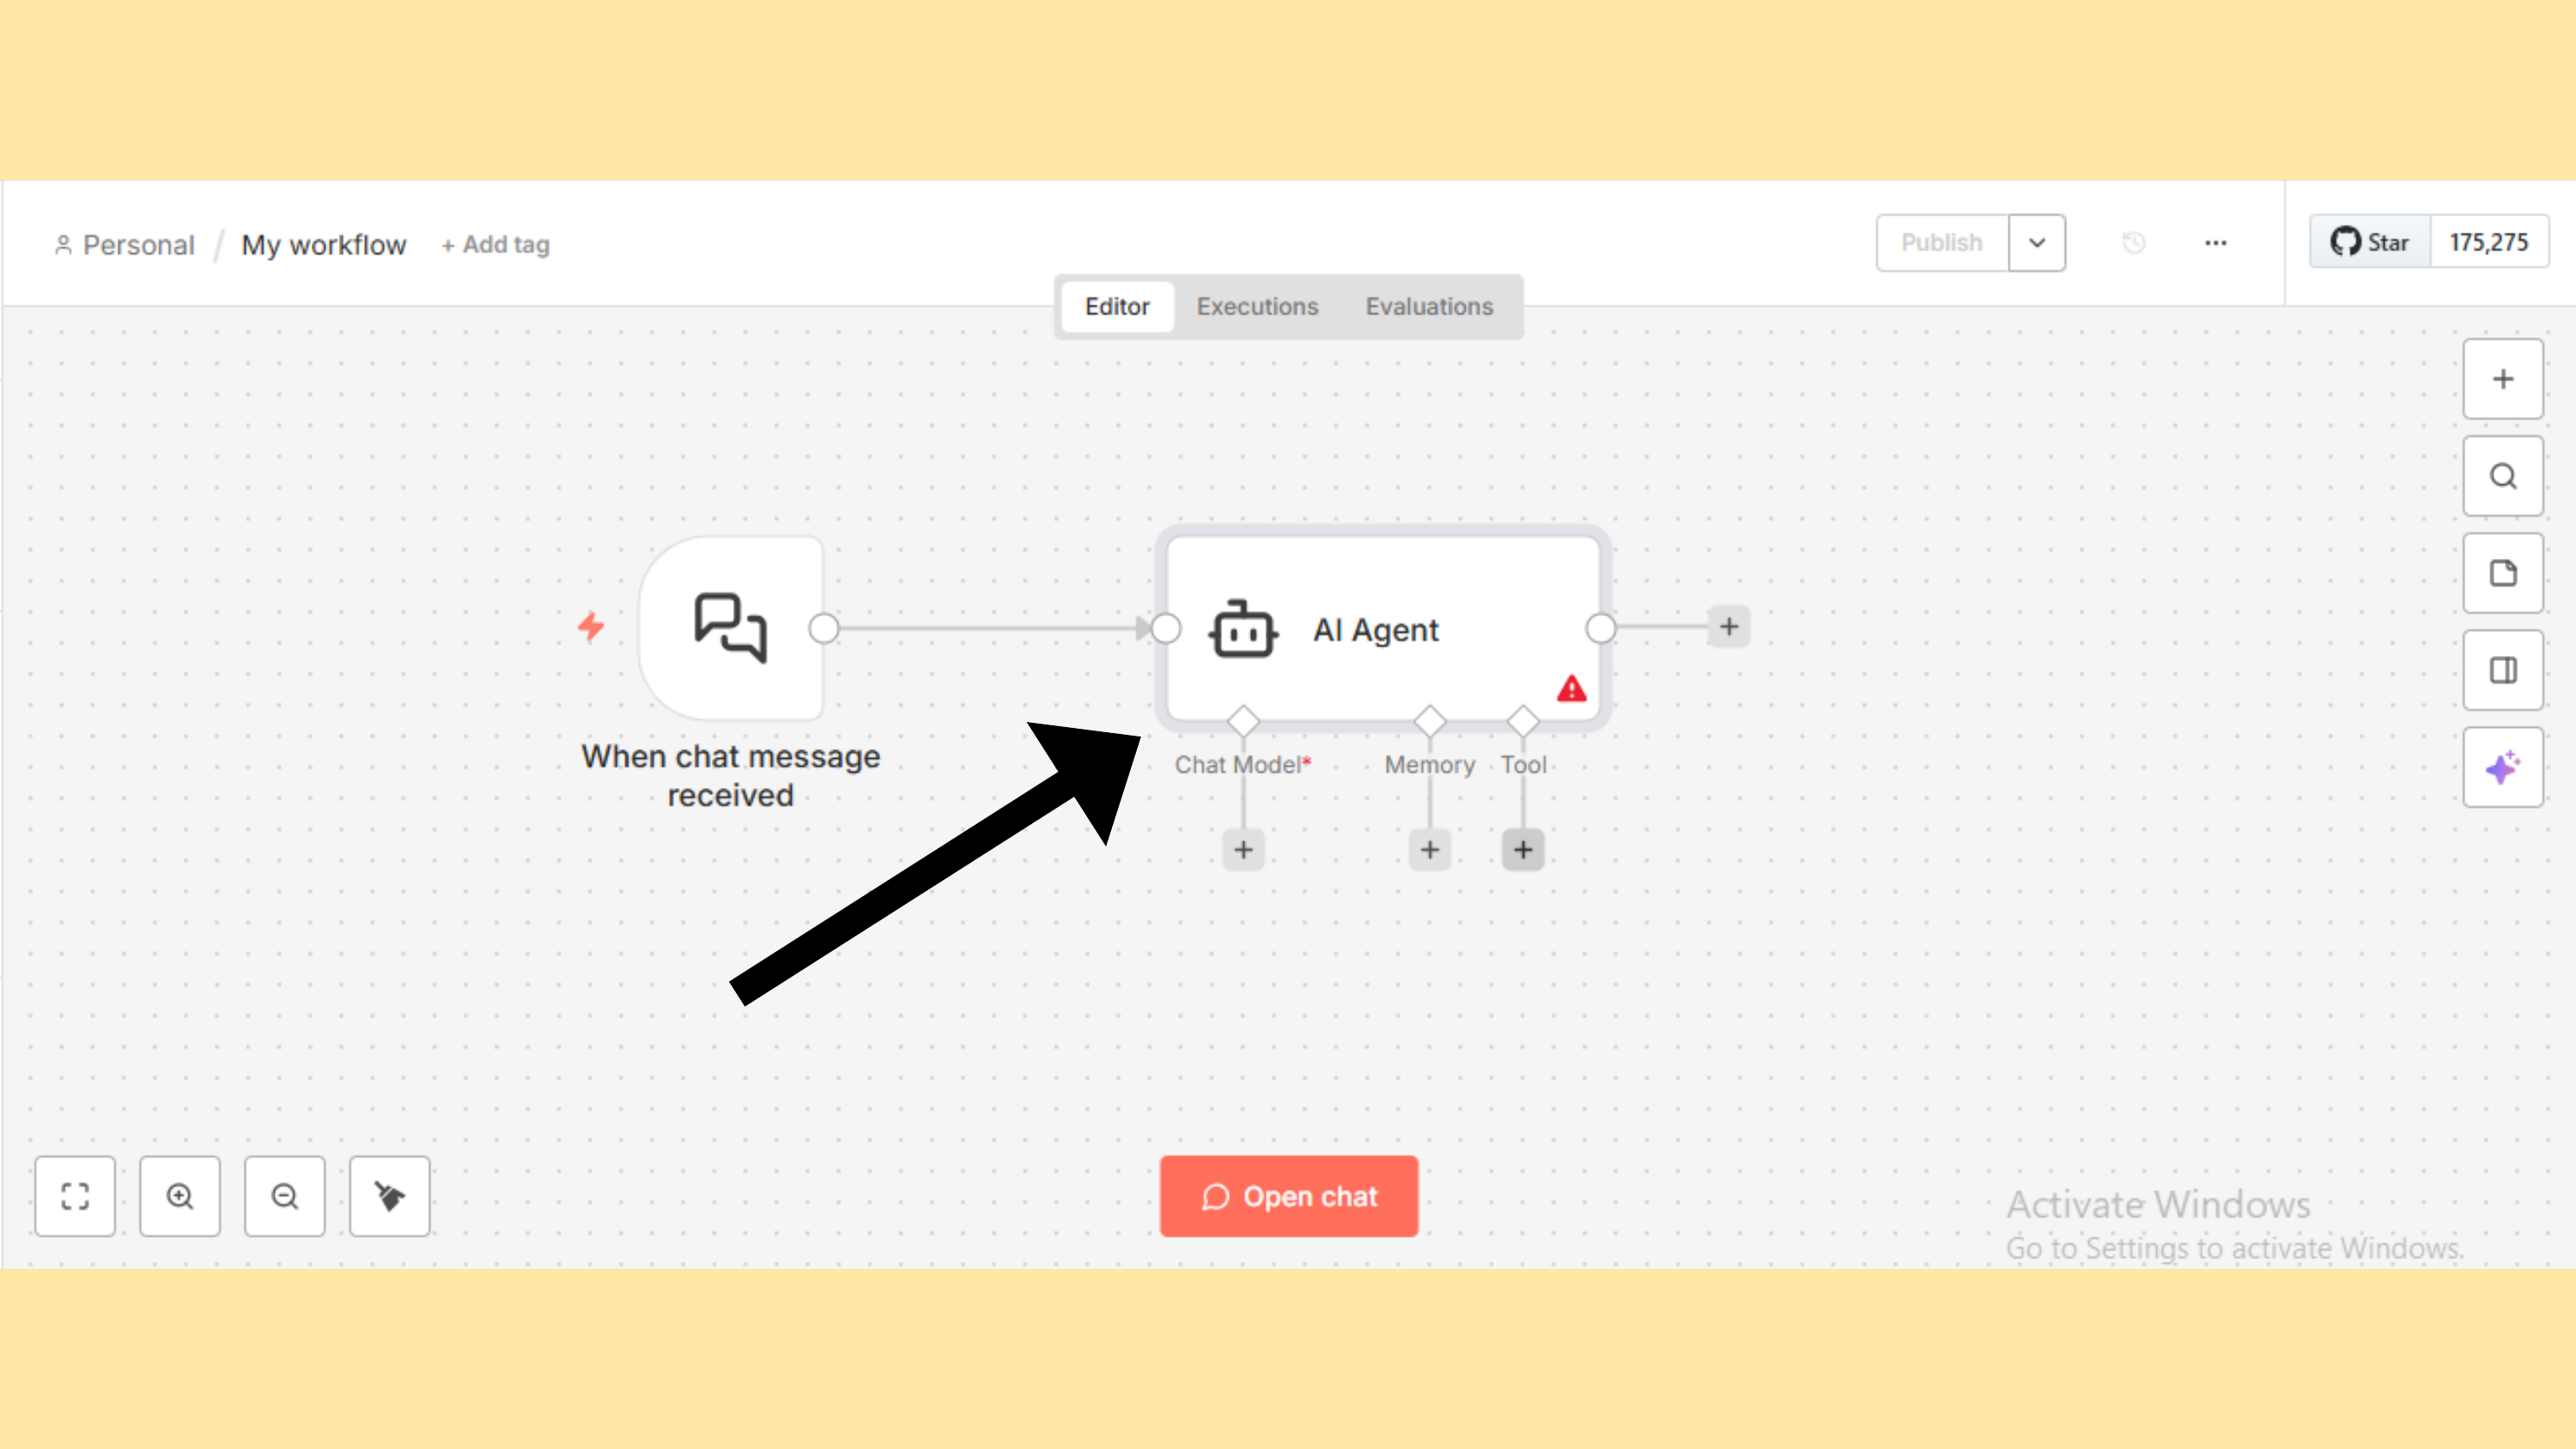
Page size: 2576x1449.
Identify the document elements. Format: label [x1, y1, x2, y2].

text_box [0, 180, 2576, 1269]
text_box [737, 735, 1141, 995]
